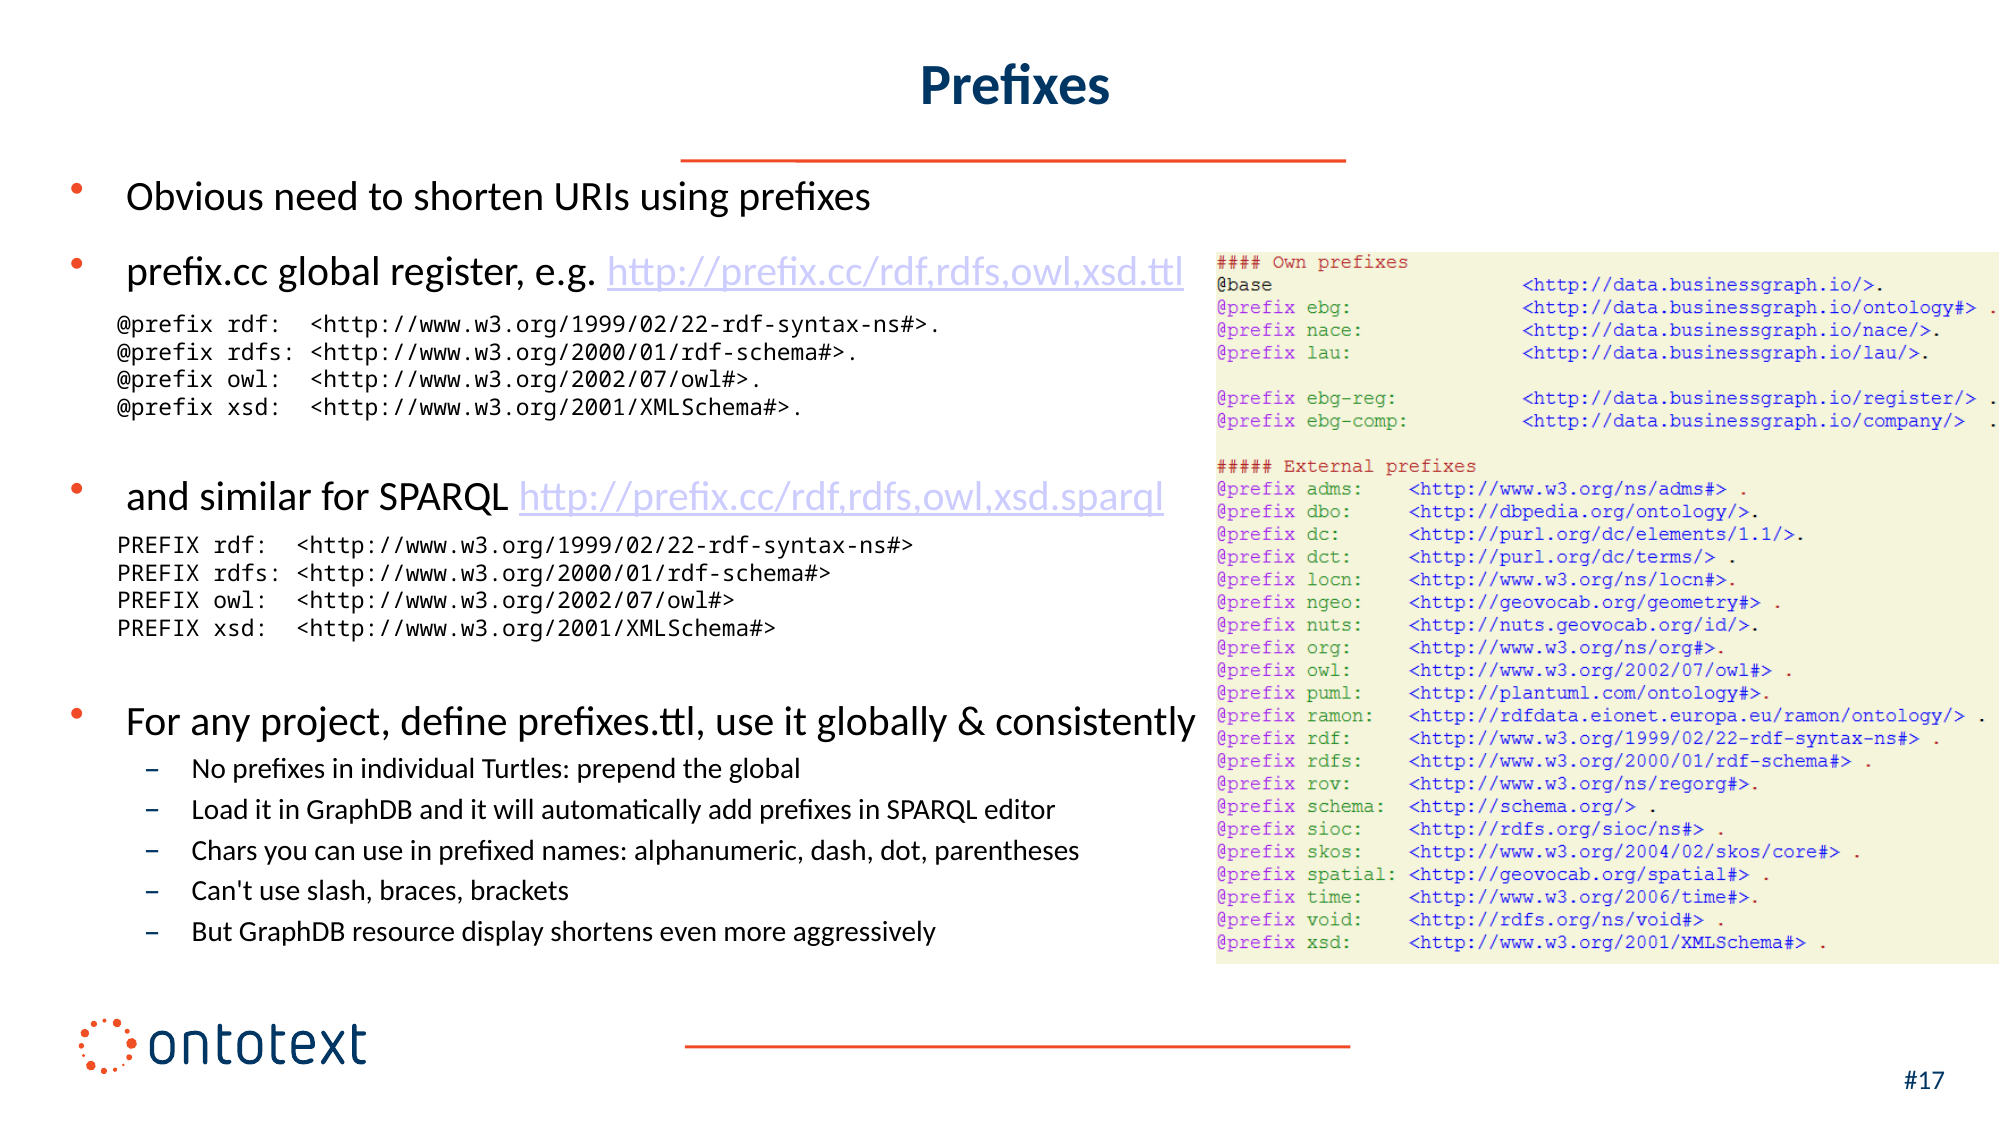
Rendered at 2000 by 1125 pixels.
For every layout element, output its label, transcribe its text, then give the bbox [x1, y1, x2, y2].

text_box PREFIX rdf: <http://www.w3.org/1999/02/22-rdf-syntax-ns#> PREFIX rdfs: <http://www.w3.org/2000/01/rdf-schema#> PREFIX owl: <http://www.w3.org/2002/07/owl#> PREFIX xsd: <http://www.w3.org/2001/XMLSchema#> [102, 523, 1102, 648]
text_box @prefix rdf: <http://www.w3.org/1999/02/22-rdf-syntax-ns#>. @prefix rdfs: <http://www.w3.org/2000/01/rdf-schema#>. @prefix owl: <http://www.w3.org/2002/07/owl#>. @prefix xsd: <http://www.w3.org/2001/XMLSchema#>. [102, 302, 1102, 428]
slide_number #17 [1796, 1054, 1961, 1105]
list Obvious need to shorten URIs using prefixes prefix.cc global register, e.g. http://prefix.cc/rdf,rdfs,owl,xsd.ttl and similar for SPARQL http://prefix.cc/rdf,rdfs,owl,xsd.sparql For any project, define prefixes.ttl, use it globally & consistently No prefixes in individual Turtles: prepend the global Load it in GraphDB and it will automatically add prefixes in SPARQL editor Chars you can use in prefixed names: alphanumeric, dash, dot, parentheses Can't use slash, braces, brackets But GraphDB resource display shortens even more aggressively [54, 160, 1351, 988]
picture [1216, 251, 1999, 964]
title Prefixes [102, 0, 1929, 162]
